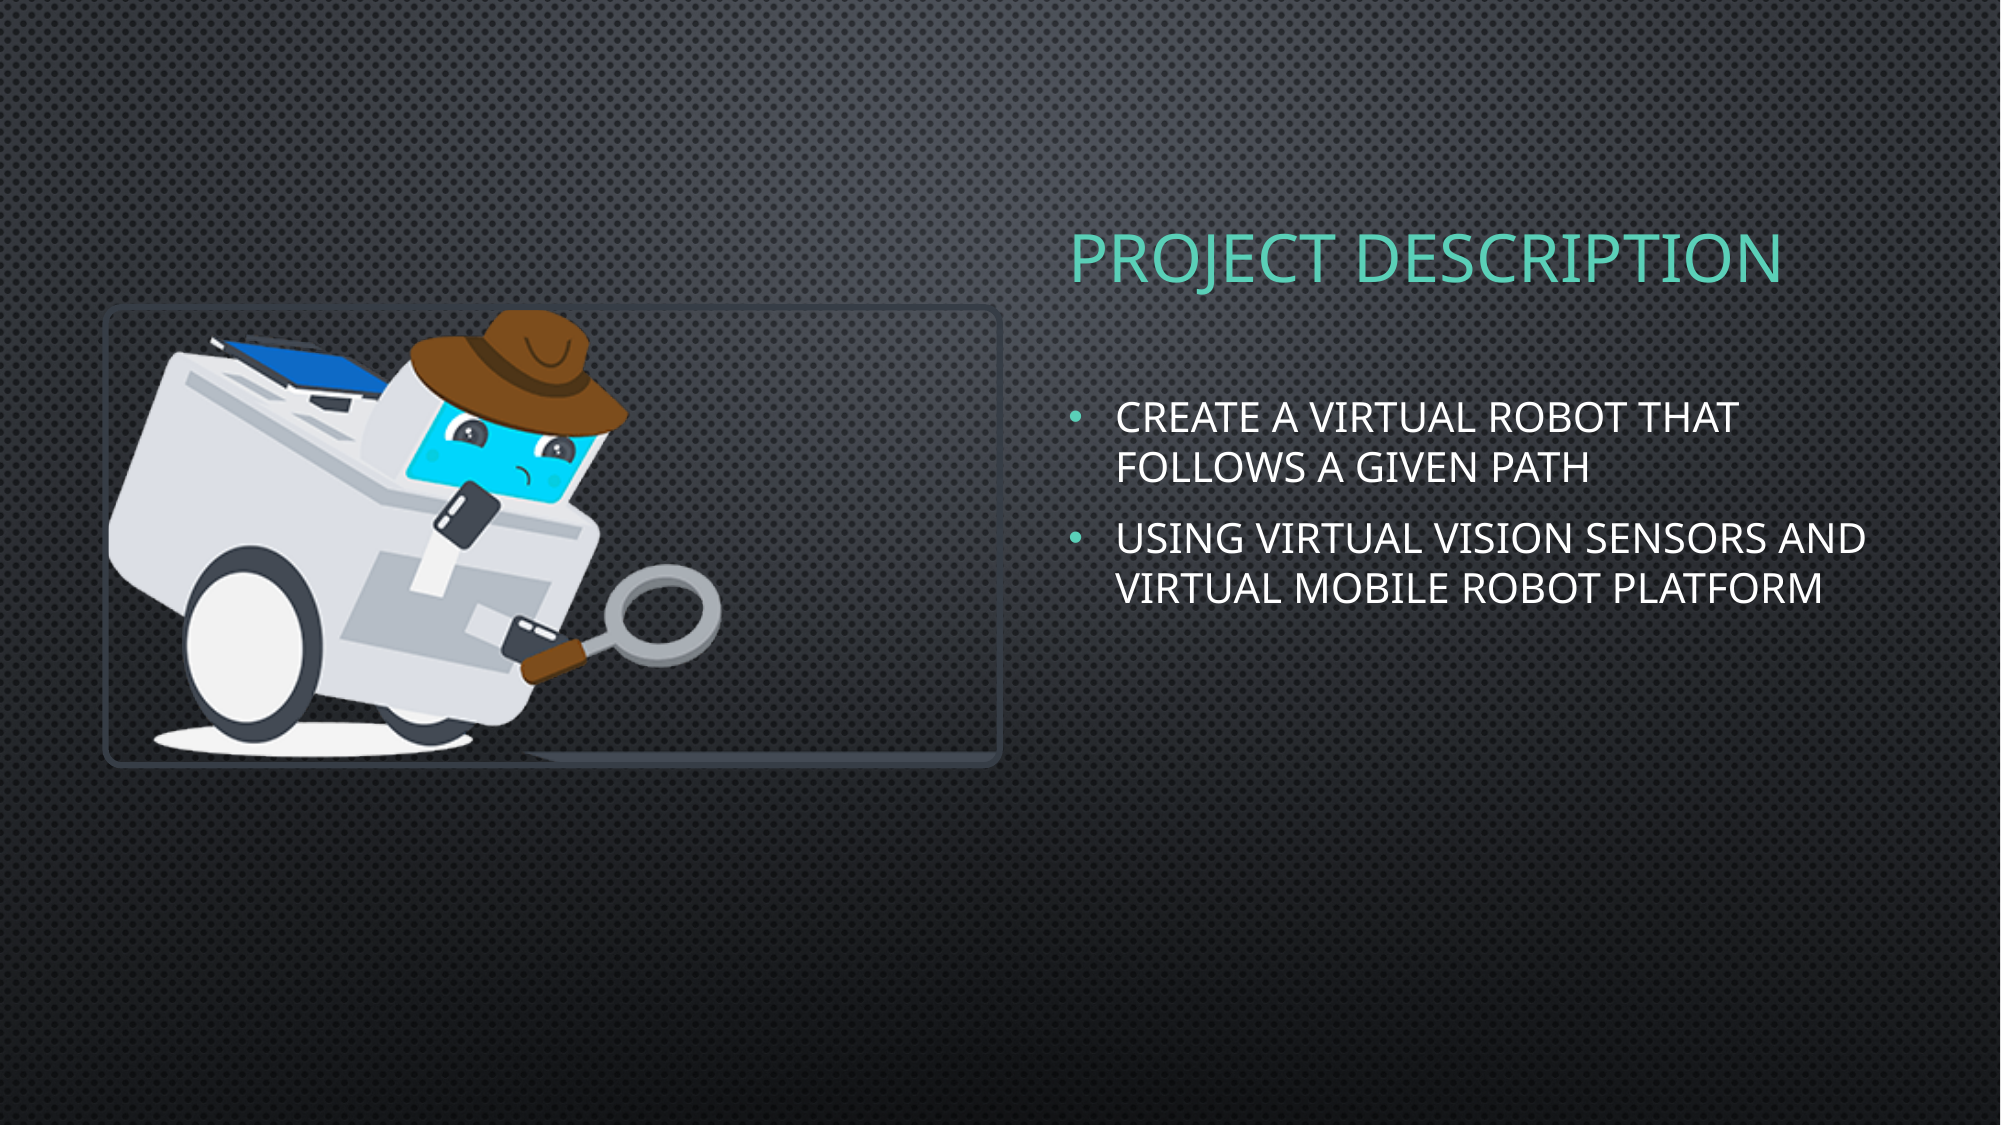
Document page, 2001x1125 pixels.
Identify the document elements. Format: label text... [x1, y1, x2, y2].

list Create a virtual robot that follows a given path Using virtual vision sensors and virtual mobile robot platform [1053, 237, 1894, 766]
picture [105, 306, 1001, 766]
title Project Description [1053, 99, 1894, 237]
